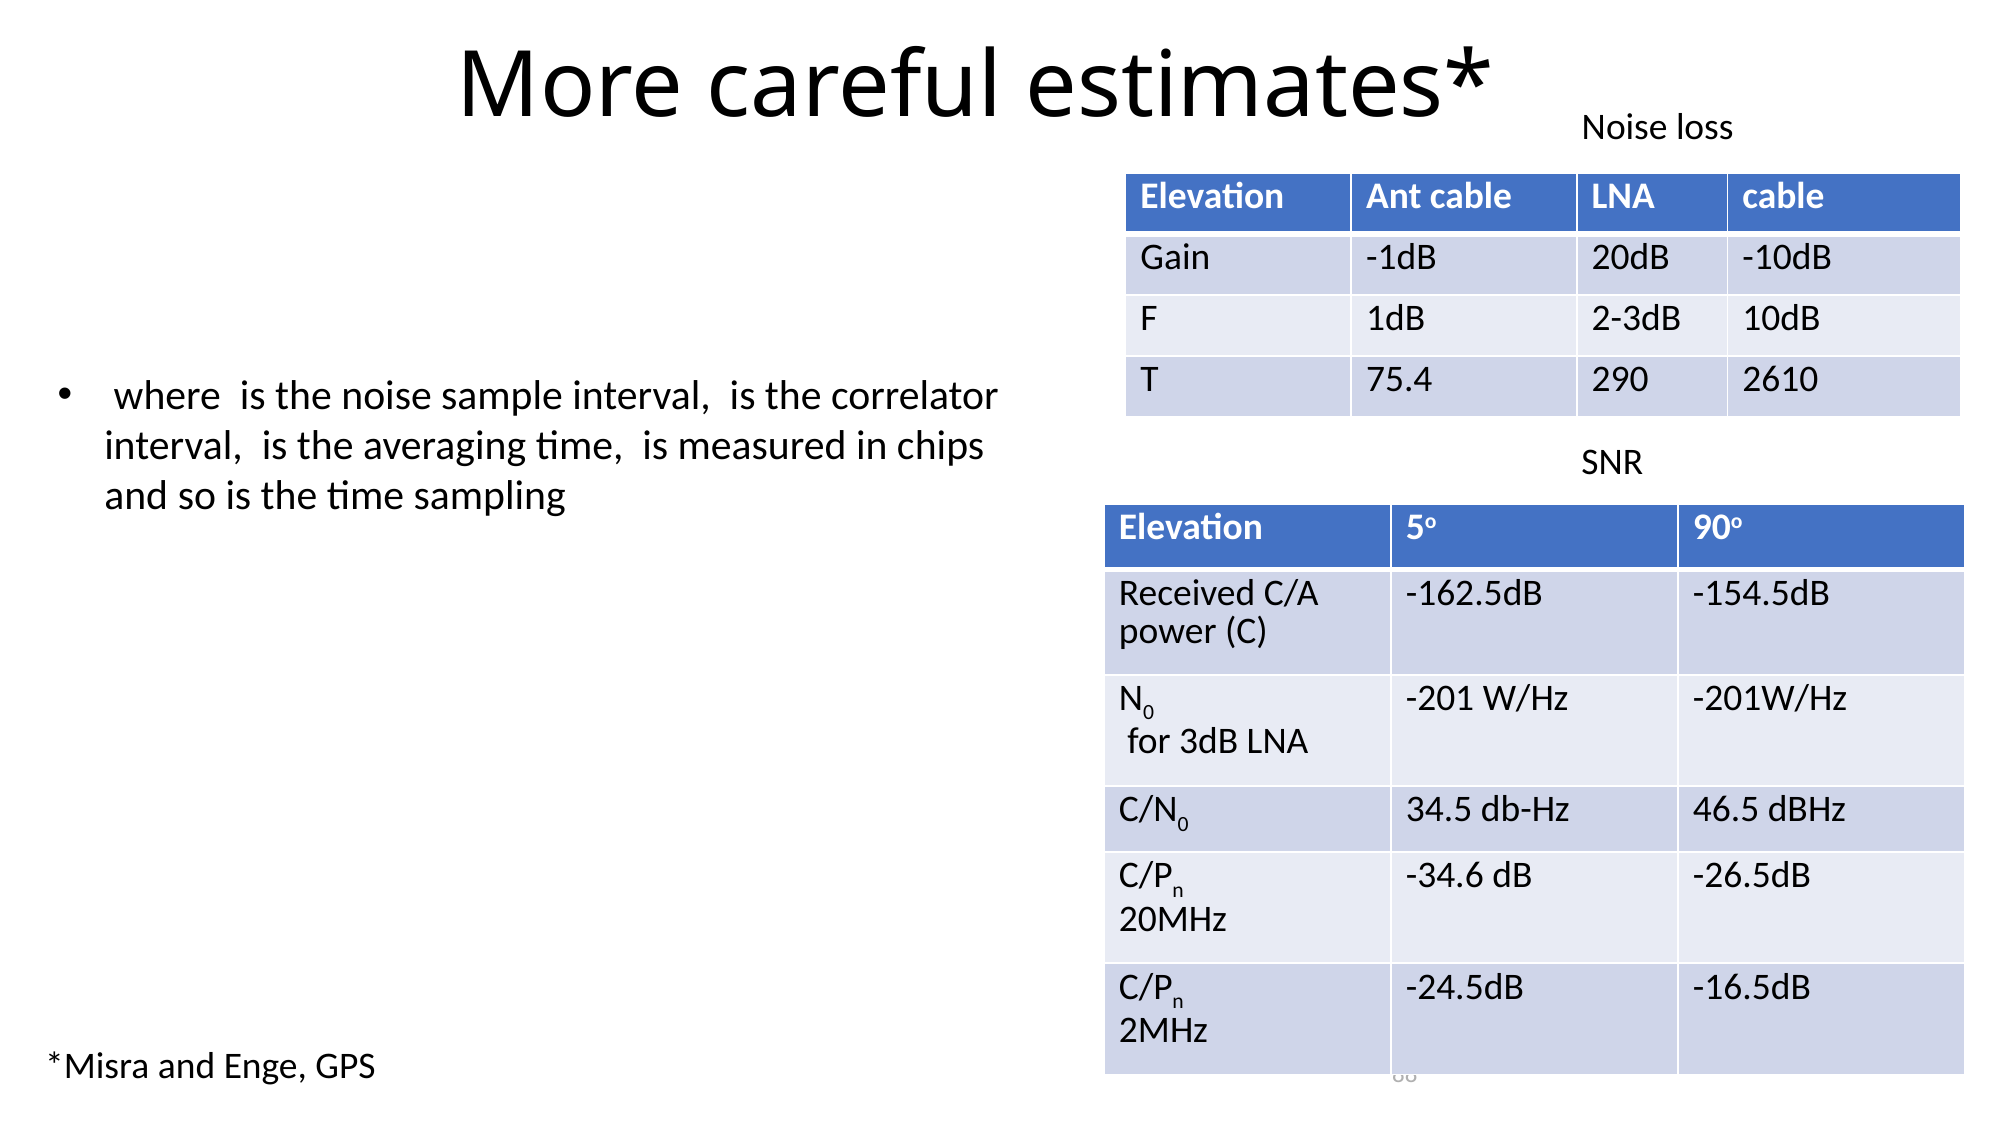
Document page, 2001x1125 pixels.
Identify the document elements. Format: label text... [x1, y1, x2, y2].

table_cell -24.5dB [1392, 964, 1677, 1074]
table_cell 290 [1578, 357, 1727, 416]
table_cell 75.4 [1352, 357, 1576, 416]
table_cell C/Pn 2MHz [1105, 964, 1390, 1074]
table_cell T [1126, 357, 1350, 416]
table_header cable [1728, 174, 1960, 231]
table_cell -1dB [1352, 237, 1576, 294]
text_box Noise loss [1566, 94, 1962, 155]
table_header Elevation [1126, 174, 1350, 231]
table_header Ant cable [1352, 174, 1576, 231]
table_cell 20dB [1578, 237, 1727, 294]
table_cell 2610 [1728, 357, 1960, 416]
slide_number 88 [1074, 738, 1425, 1125]
table_cell 2-3dB [1578, 296, 1727, 355]
text_box *Misra and Enge, GPS [30, 1034, 556, 1094]
text_box More careful estimates* [30, 17, 1922, 143]
table_cell Gain [1126, 237, 1350, 294]
table_cell Received C/A power (C) [1105, 572, 1390, 674]
table_cell -10dB [1728, 237, 1960, 294]
table_cell F [1126, 296, 1350, 355]
table_cell -34.6 dB [1392, 853, 1677, 962]
table_cell C/Pn 20MHz [1105, 853, 1390, 962]
table_cell -162.5dB [1392, 572, 1677, 674]
table_cell 46.5 dBHz [1679, 787, 1964, 851]
table_header 5o [1392, 505, 1677, 567]
text_box SNR [1566, 429, 1836, 490]
table_cell N0 for 3dB LNA [1105, 676, 1390, 785]
table_cell -26.5dB [1679, 853, 1964, 962]
table_header LNA [1578, 174, 1727, 231]
table_cell -16.5dB [1679, 964, 1964, 1074]
table_cell 34.5 db-Hz [1392, 787, 1677, 851]
table_cell 1dB [1352, 296, 1576, 355]
table_cell 10dB [1728, 296, 1960, 355]
table_header 90o [1679, 505, 1964, 567]
table_header Elevation [1105, 505, 1390, 567]
table_cell -201 W/Hz [1392, 676, 1677, 785]
table_cell -201W/Hz [1679, 676, 1964, 785]
table_cell C/N0 [1105, 787, 1390, 851]
table_cell -154.5dB [1679, 572, 1964, 674]
